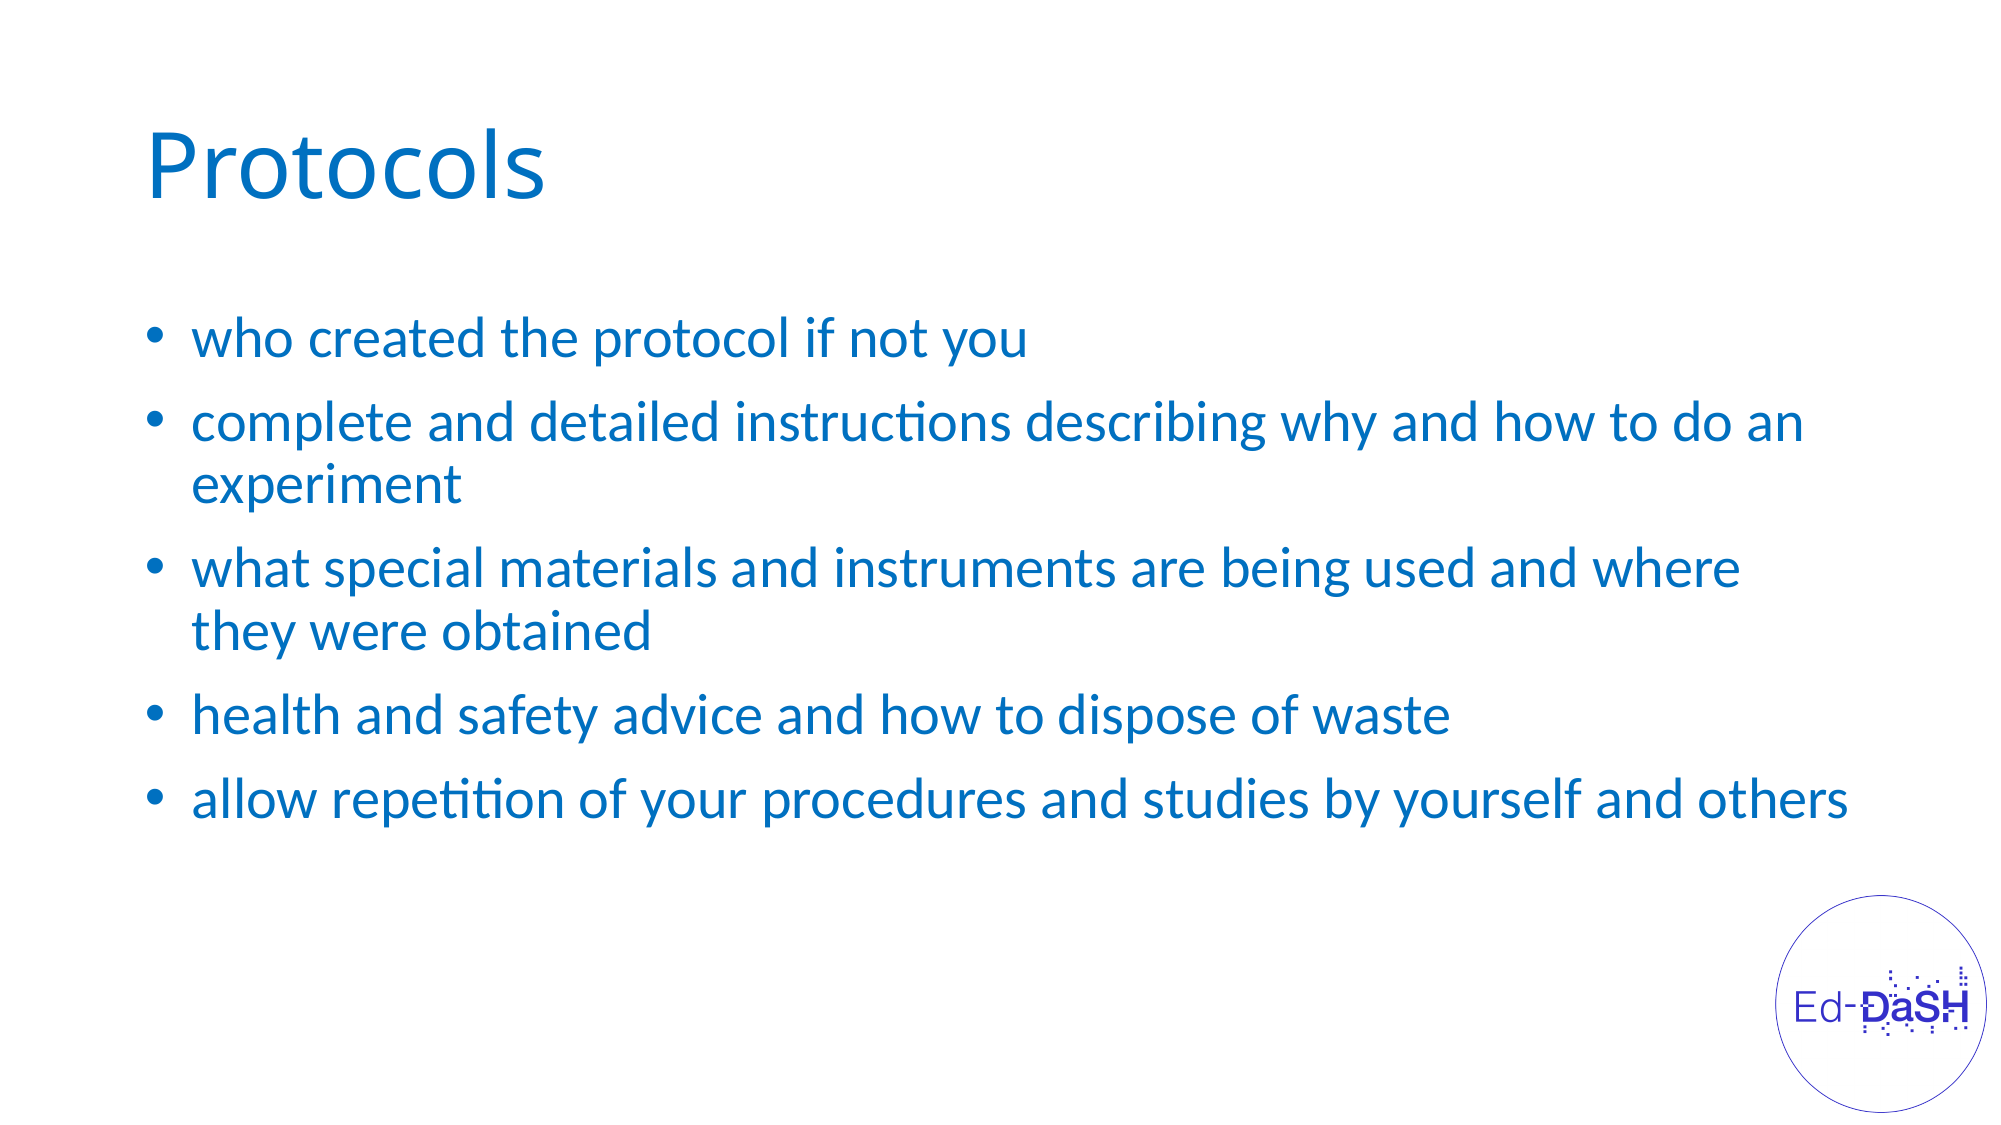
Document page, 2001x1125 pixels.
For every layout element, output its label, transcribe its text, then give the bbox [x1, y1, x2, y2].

title Protocols [136, 59, 1863, 278]
picture [1775, 895, 1987, 1113]
list who created the protocol if not you complete and detailed instructions describing why and how to do an experiment what special materials and instruments are being used and where they were obtained health and safety advice and how to dispose of waste allow repetition of your procedures and studies by yourself and others [136, 298, 1863, 1014]
